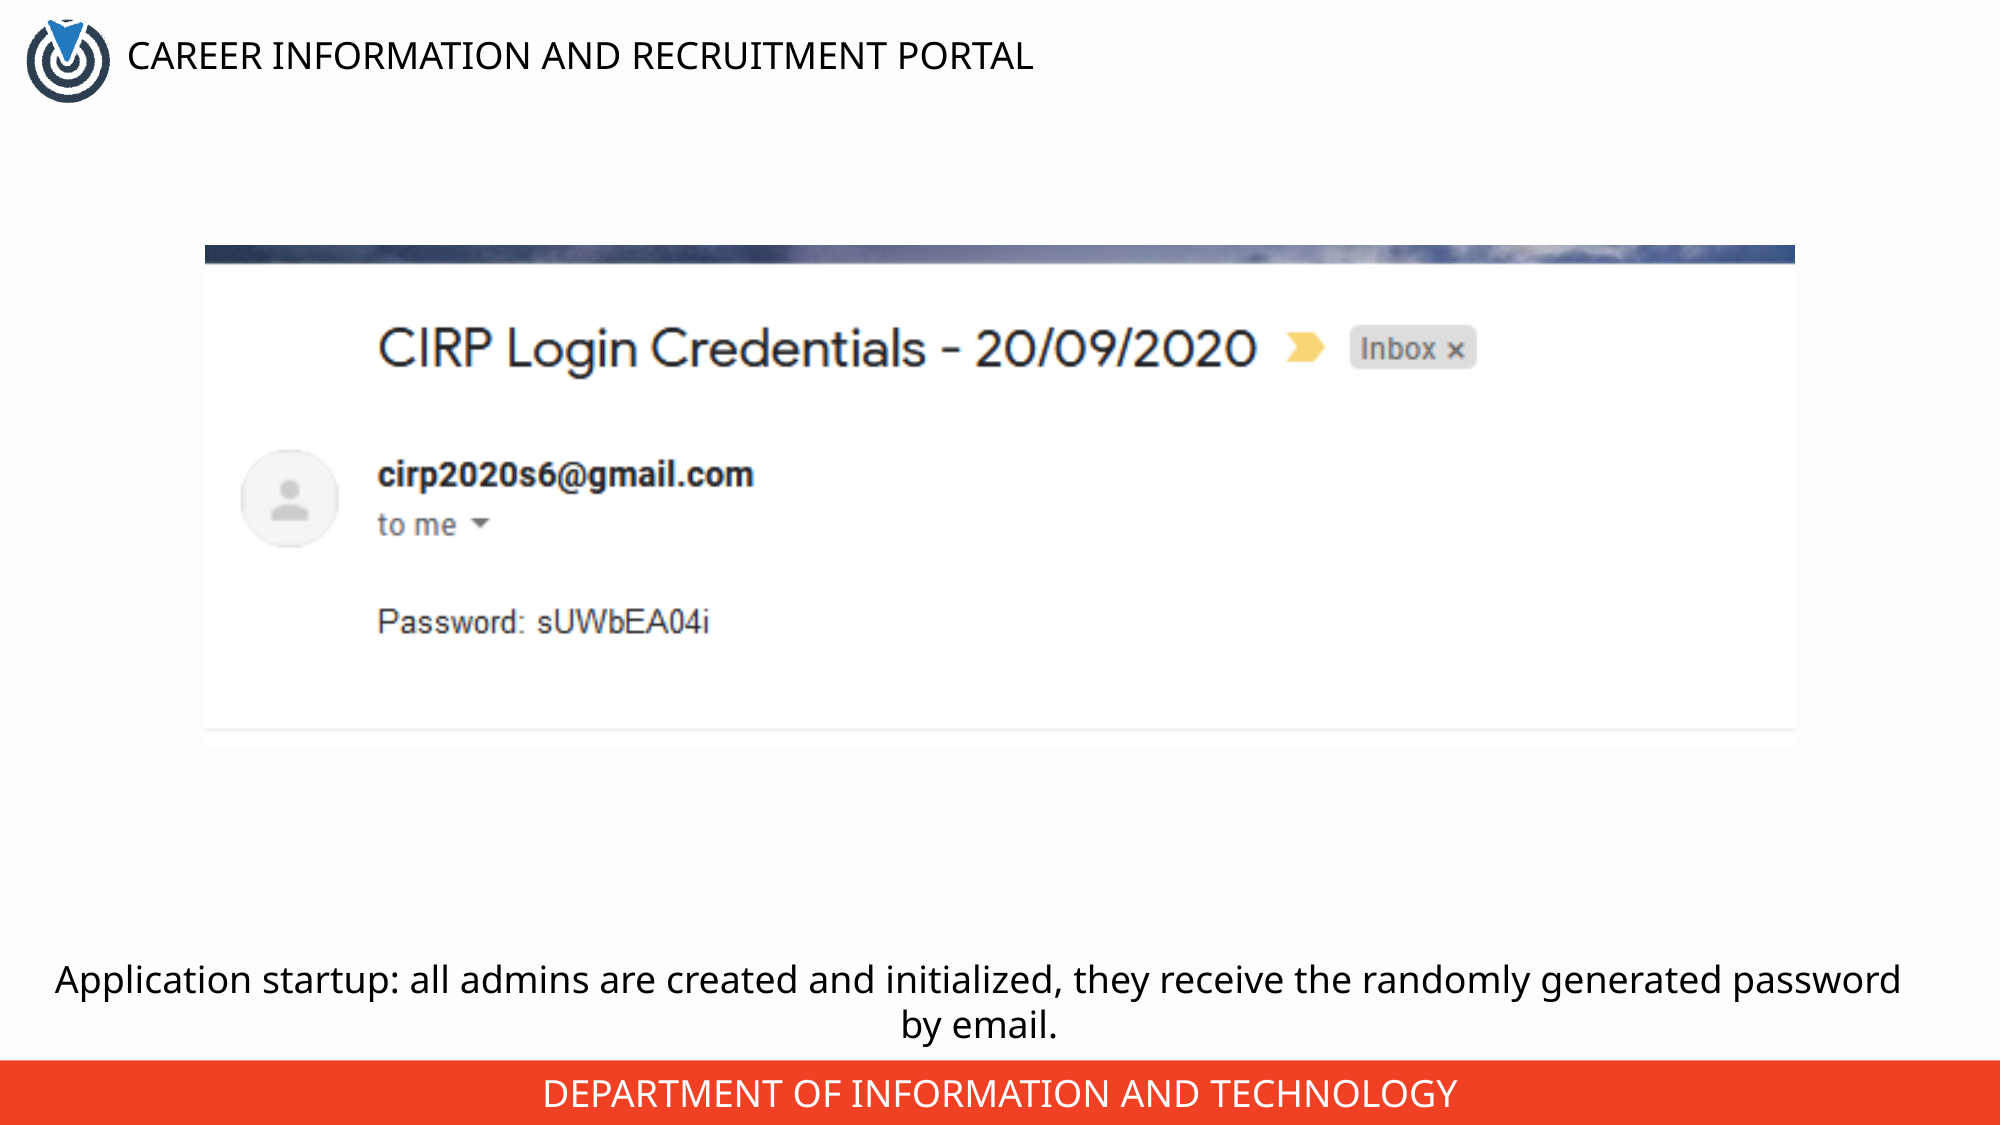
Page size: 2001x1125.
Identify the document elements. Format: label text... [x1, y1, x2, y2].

picture [205, 245, 1795, 749]
picture [23, 15, 111, 104]
text_box Application startup: all admins are created and initialized, they receive the randomly generated password by email. [22, 949, 1937, 1054]
